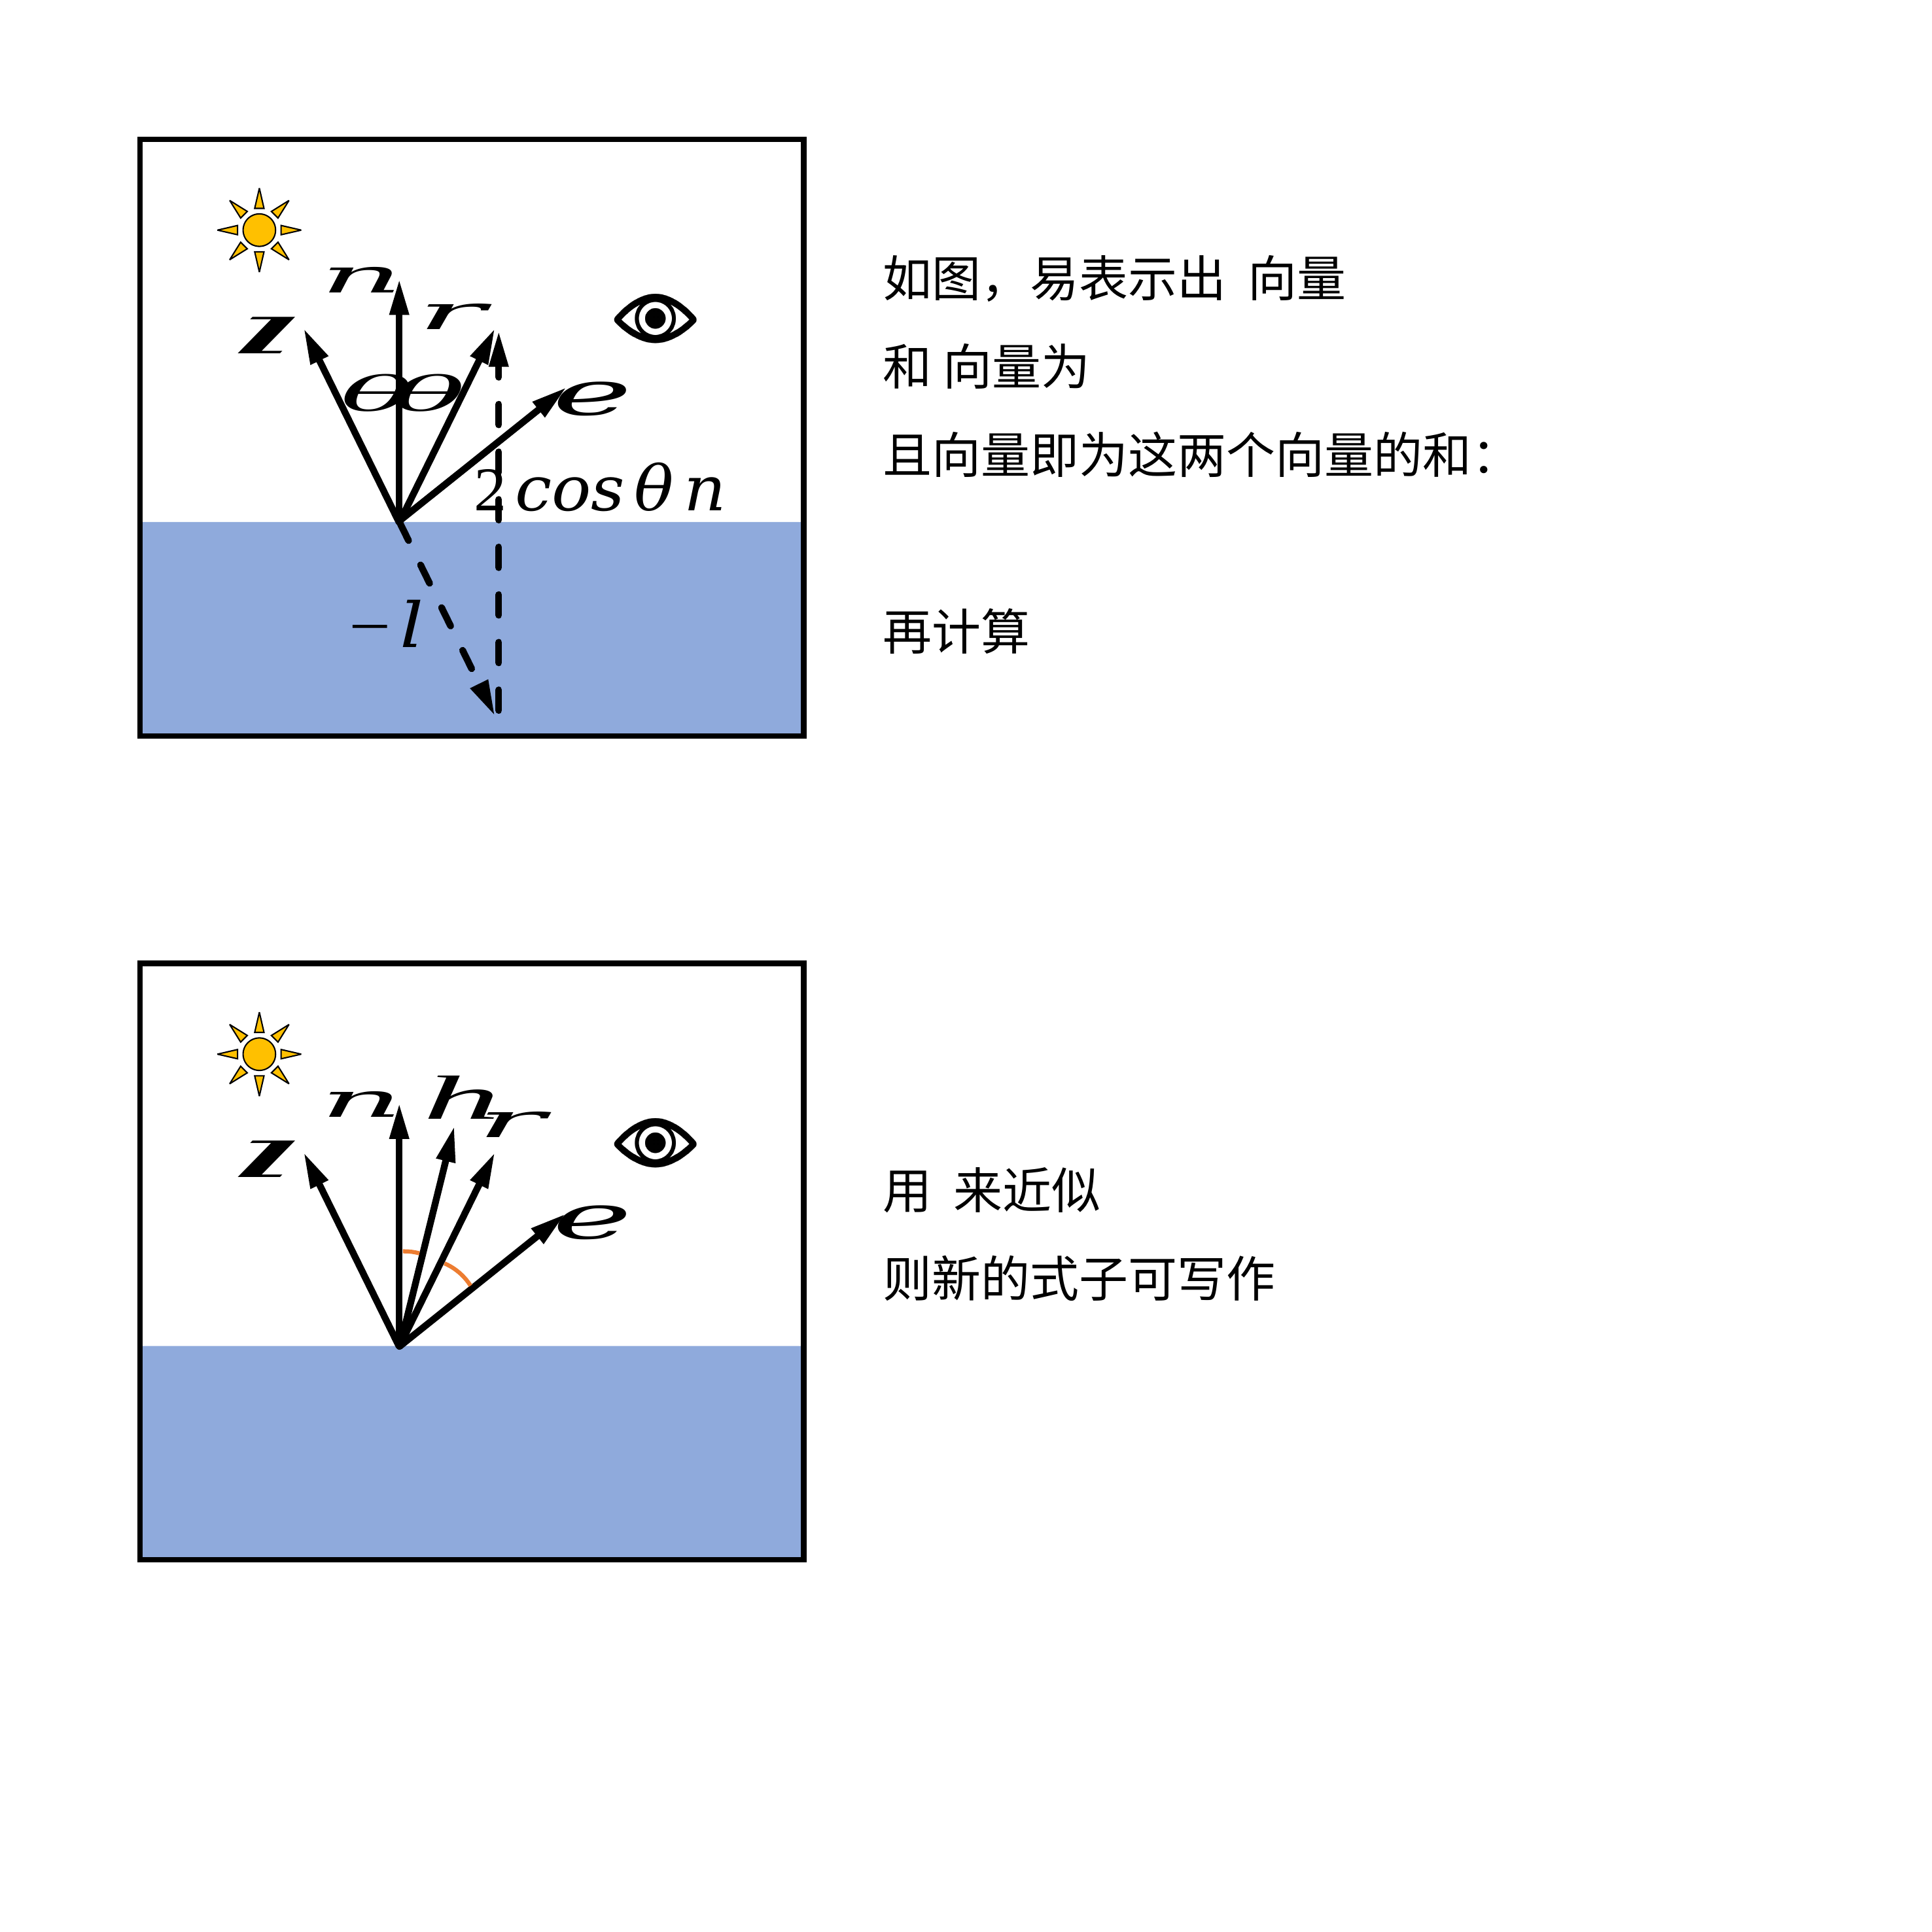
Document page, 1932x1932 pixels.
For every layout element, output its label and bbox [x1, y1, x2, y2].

text_box [270, 200, 290, 219]
text_box [139, 962, 805, 1560]
text_box [399, 330, 495, 522]
text_box [242, 1037, 277, 1072]
picture [606, 1093, 705, 1192]
text_box [454, 1215, 564, 1346]
text_box [77, 917, 1624, 1611]
text_box [229, 200, 249, 219]
text_box [217, 1048, 239, 1060]
text_box [399, 522, 495, 714]
text_box [400, 1127, 454, 1346]
text_box [229, 1065, 249, 1085]
text_box [280, 1048, 302, 1060]
text_box [270, 1024, 290, 1044]
text_box [242, 213, 277, 247]
text_box [454, 1154, 495, 1215]
text_box [304, 330, 399, 523]
text_box [229, 1024, 249, 1044]
text_box [400, 388, 565, 520]
text_box [253, 1075, 265, 1097]
text_box [270, 1065, 290, 1085]
text_box [139, 139, 805, 737]
text_box [270, 241, 290, 260]
text_box [304, 1154, 399, 1346]
text_box [280, 224, 302, 236]
picture [606, 269, 705, 368]
text_box [77, 93, 1624, 786]
text_box [229, 241, 249, 260]
text_box [217, 224, 239, 236]
text_box [253, 1011, 265, 1034]
text_box [253, 188, 265, 209]
text_box [253, 251, 265, 273]
